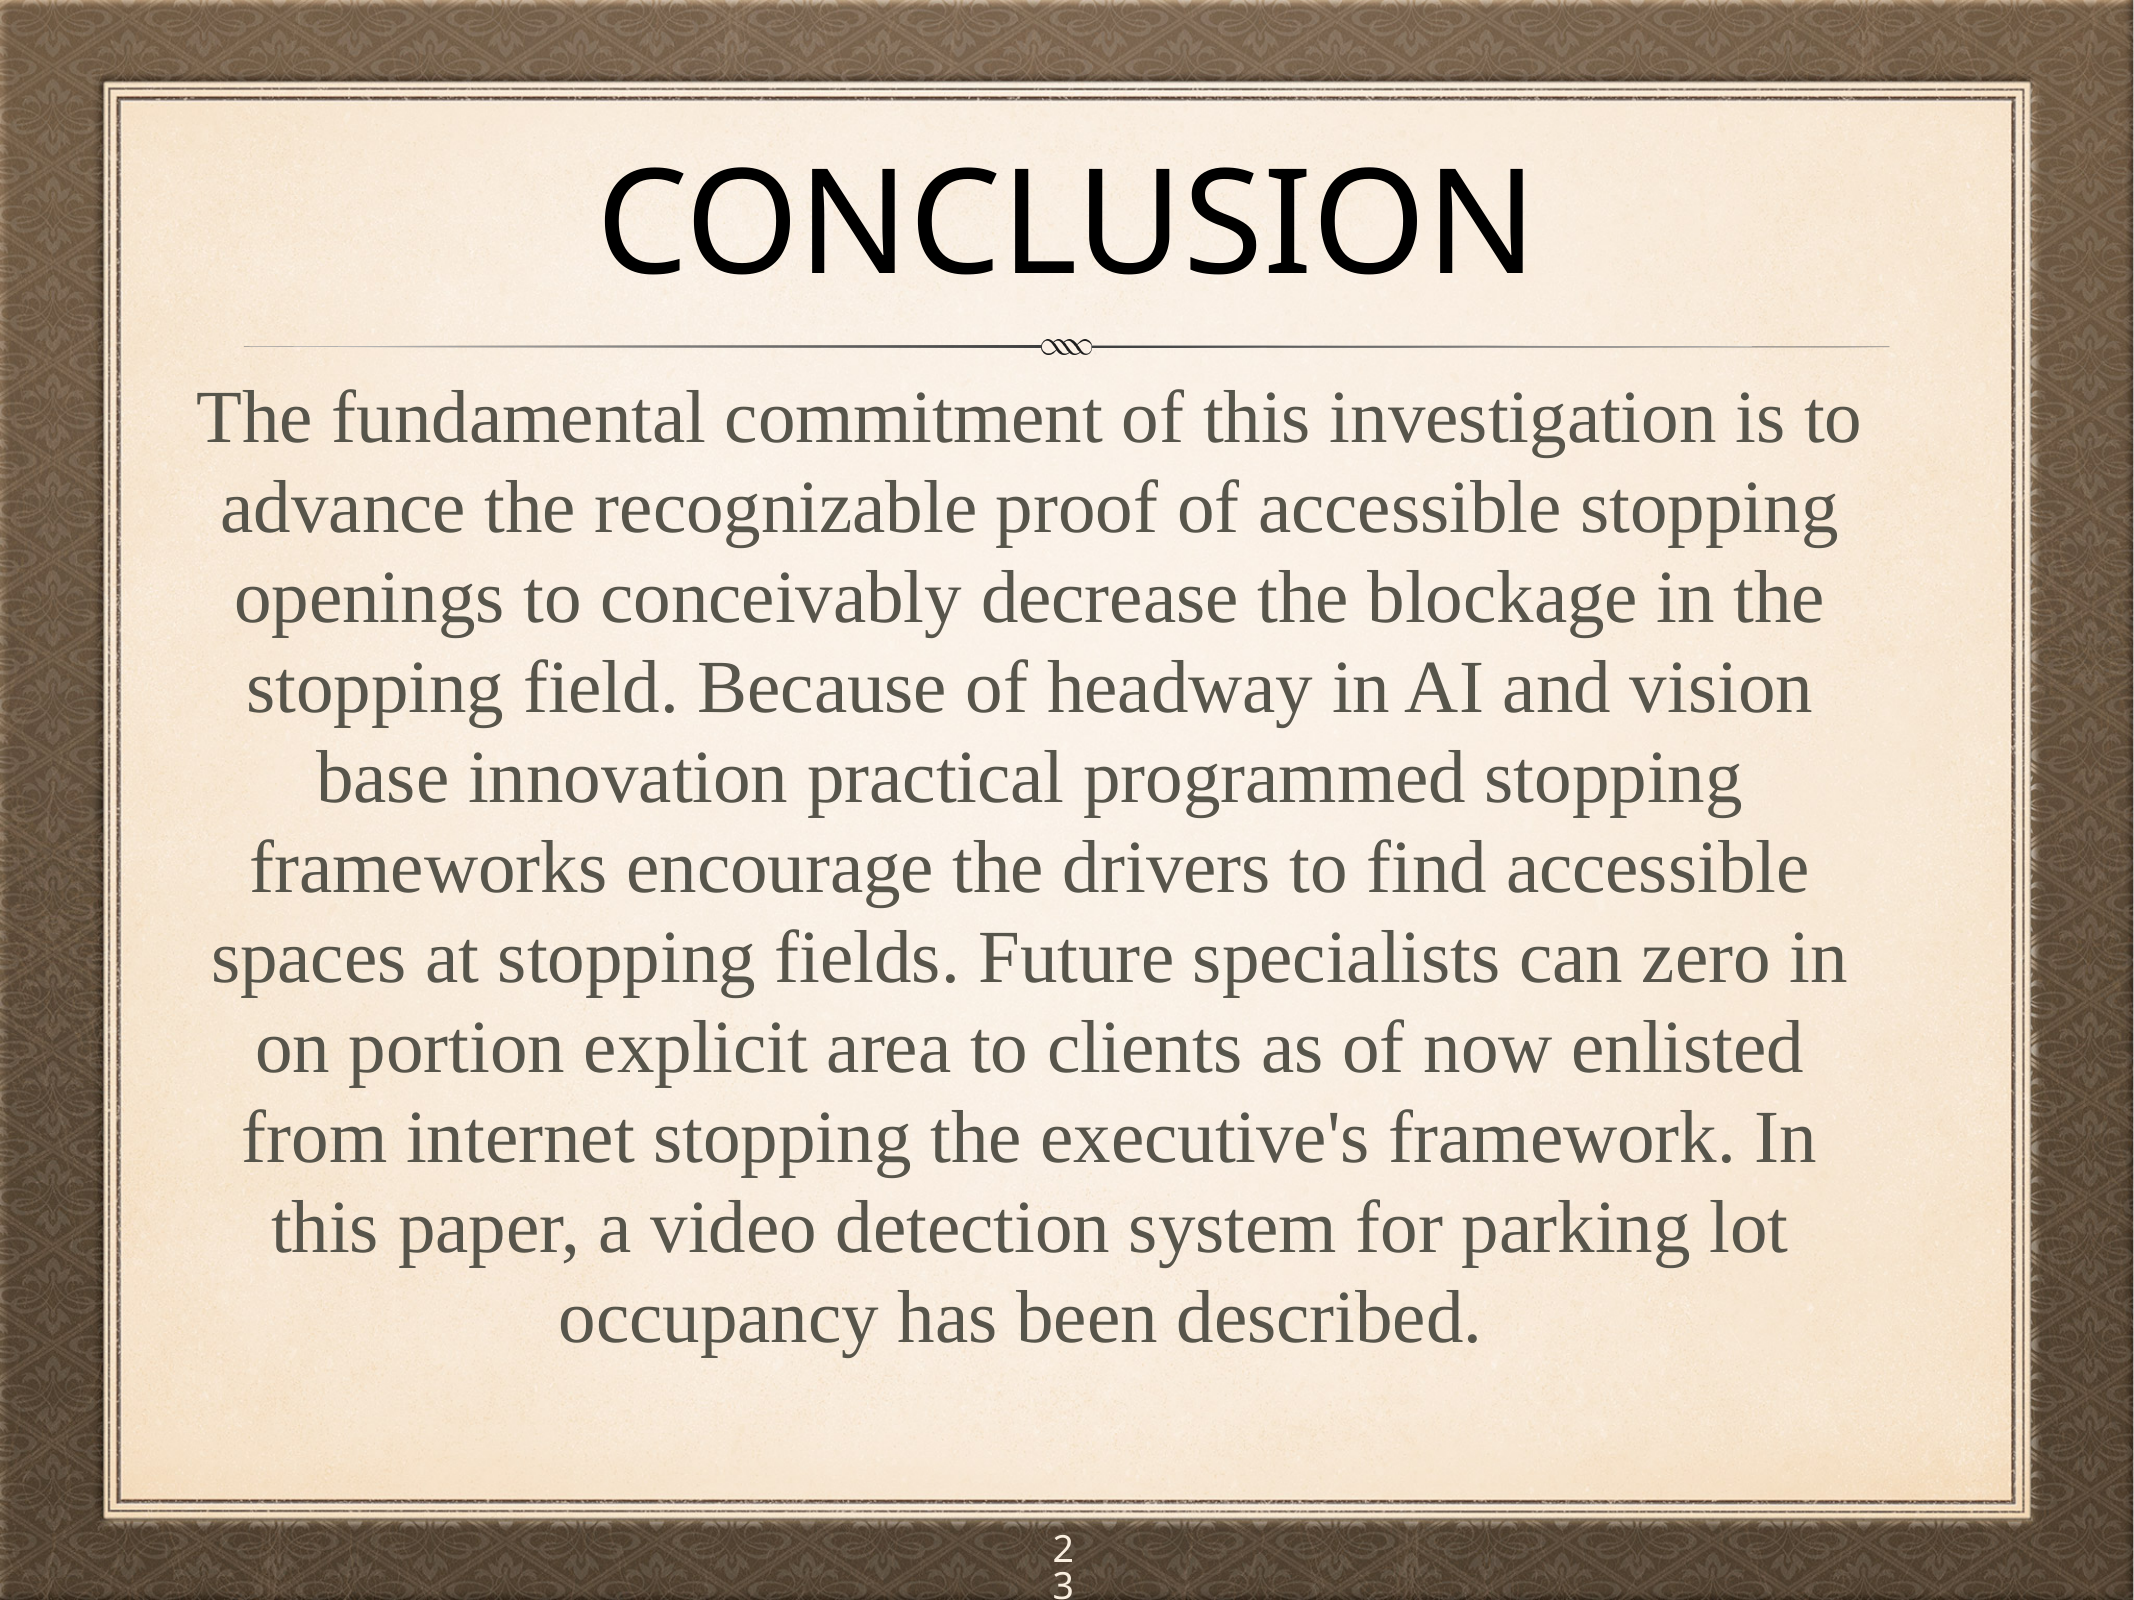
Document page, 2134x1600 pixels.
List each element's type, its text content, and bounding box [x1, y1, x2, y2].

text_box The fundamental commitment of this investigation is to advance the recognizable proof of accessible stopping openings to conceivably decrease the blockage in the stopping field. Because of headway in AI and vision base innovation practical programmed stopping frameworks encourage the drivers to find accessible spaces at stopping fields. Future specialists can zero in on portion explicit area to clients as of now enlisted from internet stopping the executive's framework. In this paper, a video detection system for parking lot occupancy has been described. [183, 359, 1878, 1366]
picture [0, 0, 2134, 1600]
title conclusion [182, 136, 1951, 326]
slide_number 23 [1043, 1516, 1092, 1580]
